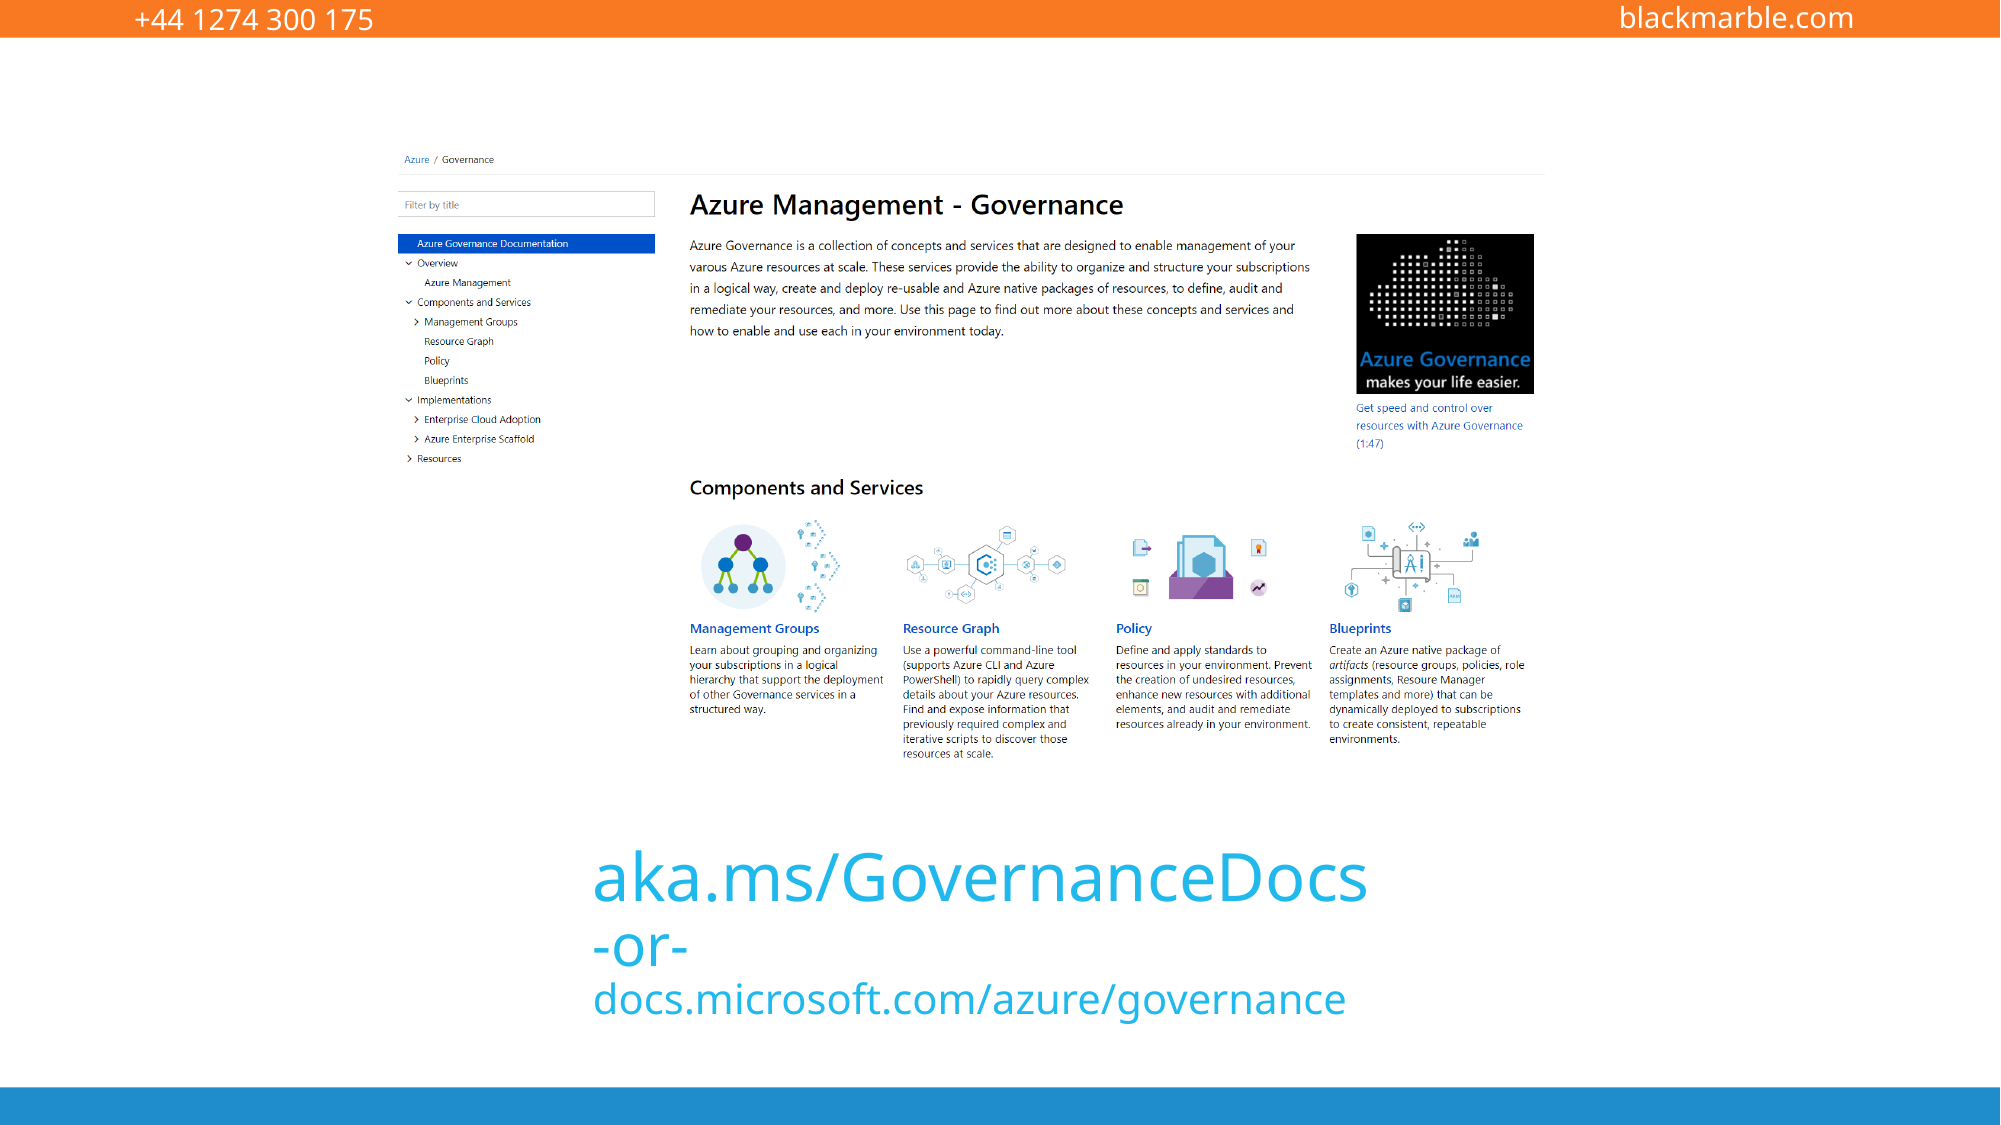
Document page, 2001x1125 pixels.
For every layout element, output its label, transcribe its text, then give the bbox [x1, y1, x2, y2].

picture [398, 145, 1545, 781]
title aka.ms/GovernanceDocs -or- docs.microsoft.com/azure/governance [578, 836, 1422, 1019]
